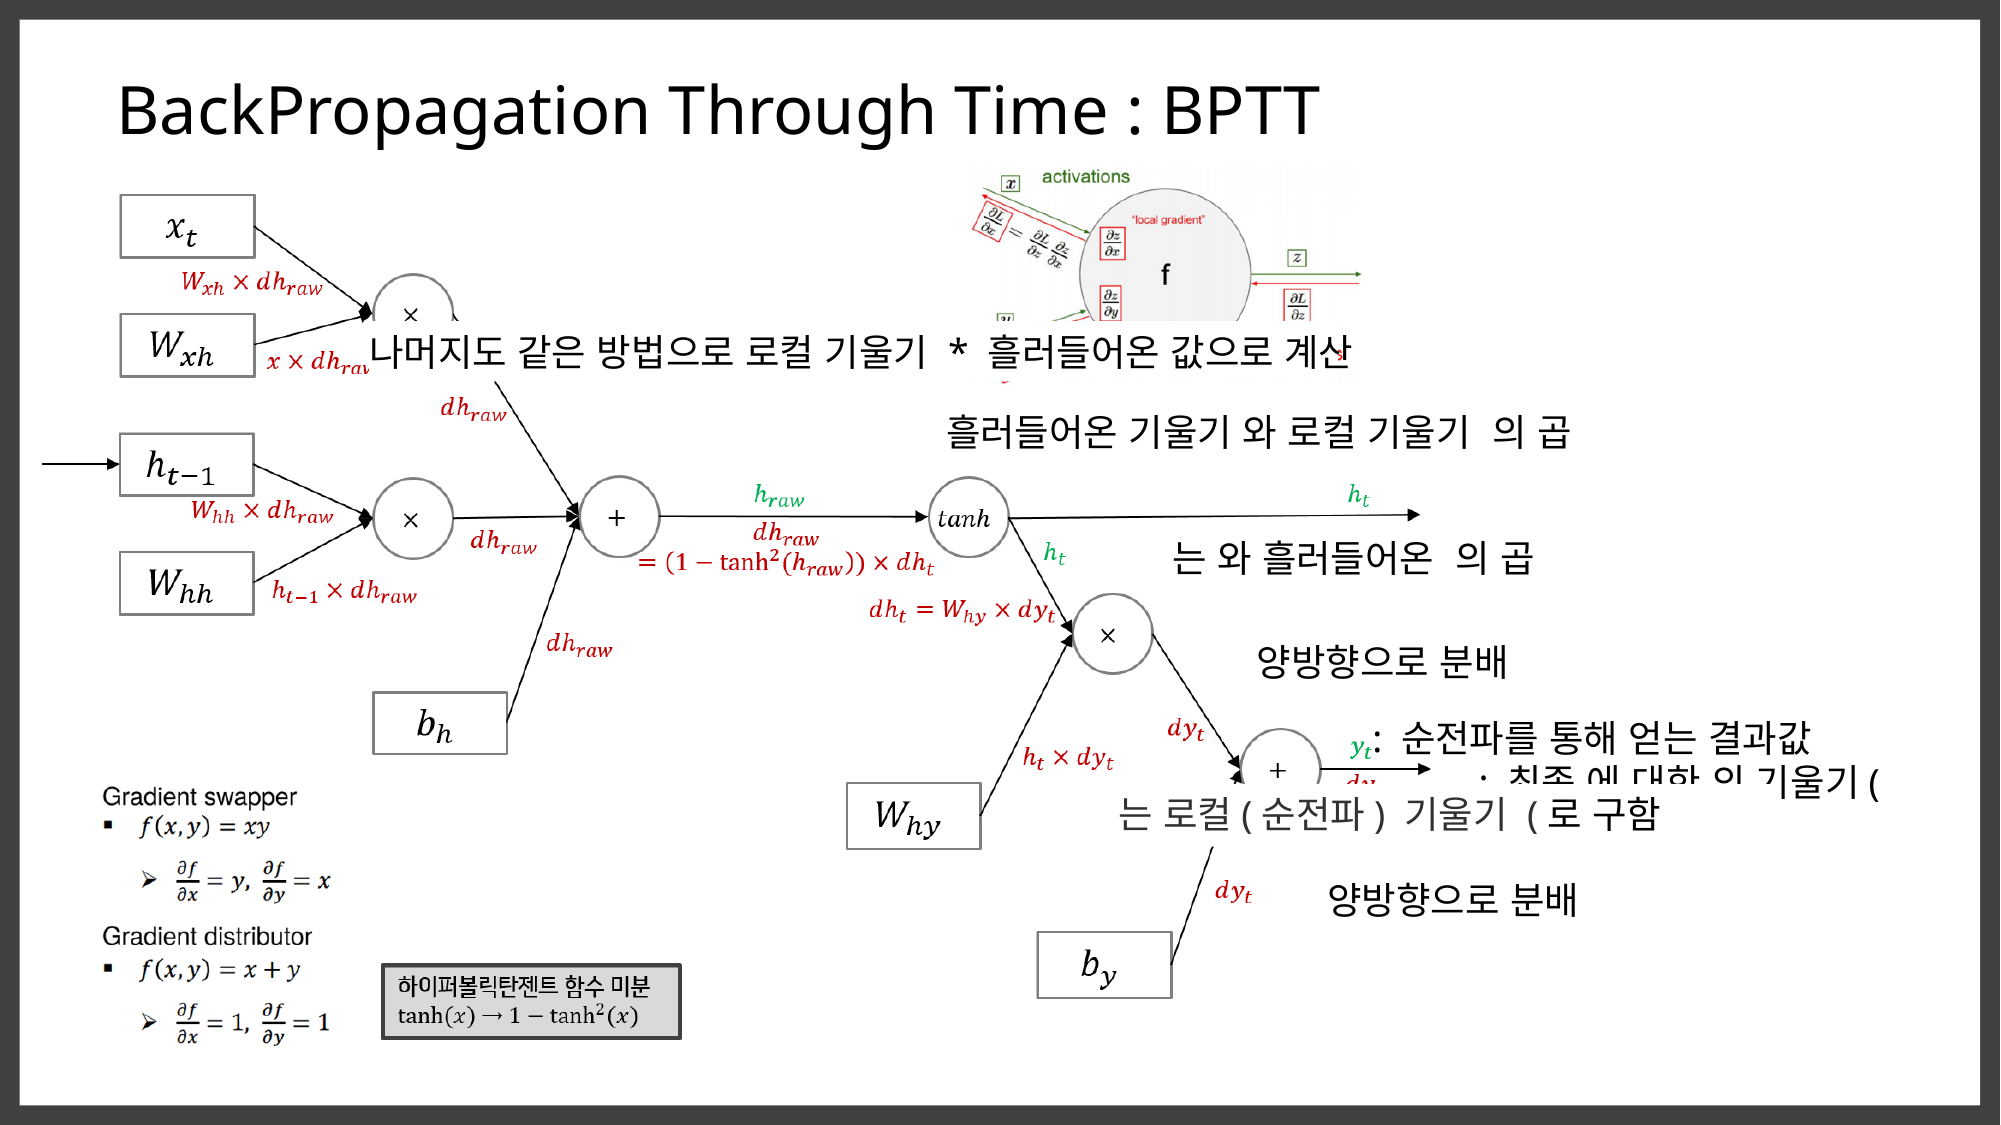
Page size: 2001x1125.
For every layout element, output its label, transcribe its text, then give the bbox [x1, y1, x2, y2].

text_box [369, 321, 1354, 382]
picture [42, 159, 1436, 1057]
text_box [19, 19, 1981, 1106]
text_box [648, 397, 1842, 468]
text_box : 순전파를 통해 얻는 결과값 [1436, 707, 1827, 768]
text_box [1005, 783, 1775, 848]
text_box BackPropagation Through Time : BPTT [101, 60, 1337, 156]
